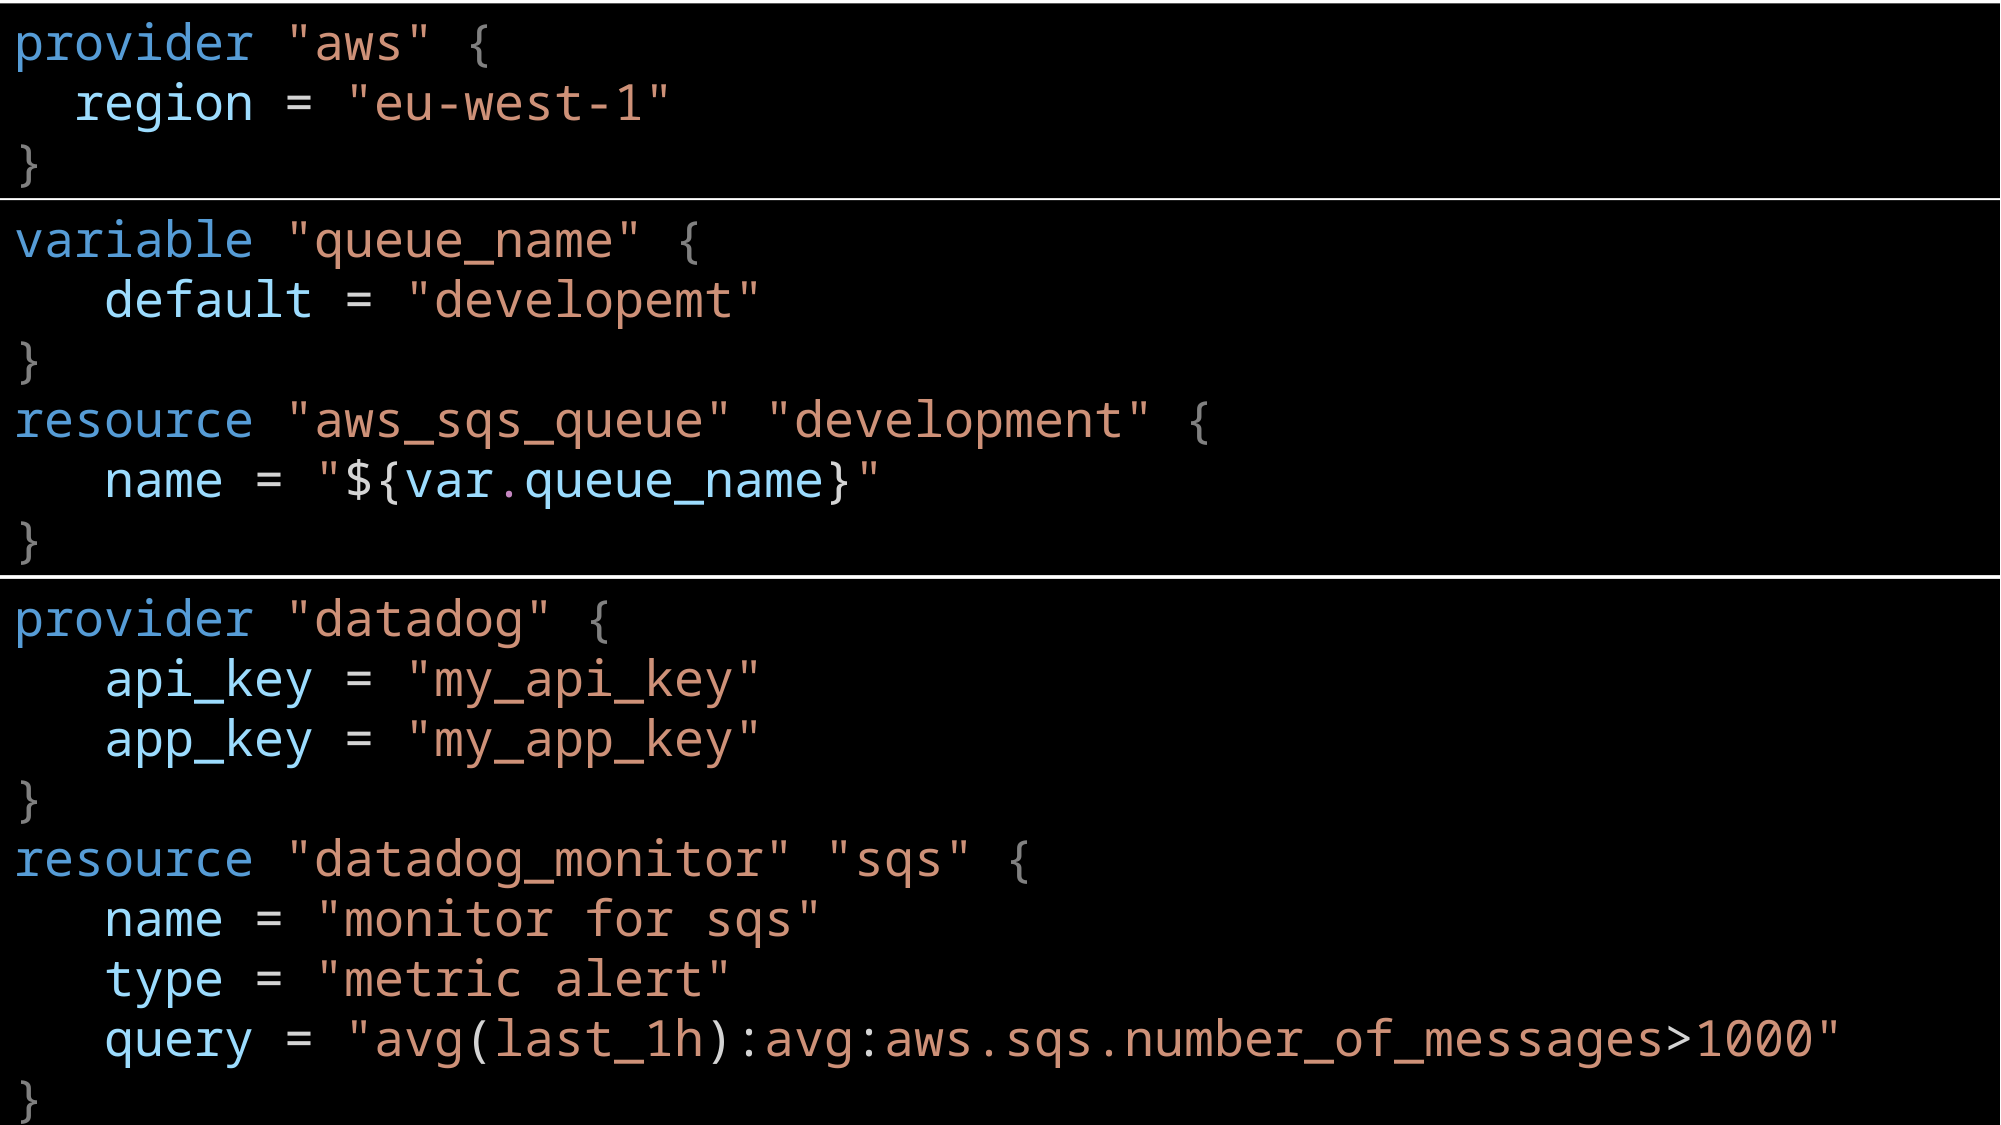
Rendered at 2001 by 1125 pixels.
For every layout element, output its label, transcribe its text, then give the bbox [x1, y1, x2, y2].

text_box variable "queue_name" { default = "developemt" } resource "aws_sqs_queue" "development" { name = "${var.queue_name}" } [0, 200, 2000, 576]
text_box [23, 11, 247, 65]
text_box provider "datadog" { api_key = "my_api_key" app_key = "my_app_key" } resource "datadog_monitor" "sqs" { name = "monitor for sqs" type = "metric alert" query = "avg(last_1h):avg:aws.sqs.number_of_messages>1000" } [0, 578, 2000, 1125]
text_box provider "aws" { region = "eu-west-1" } [0, 3, 2000, 199]
text_box [270, 389, 740, 450]
